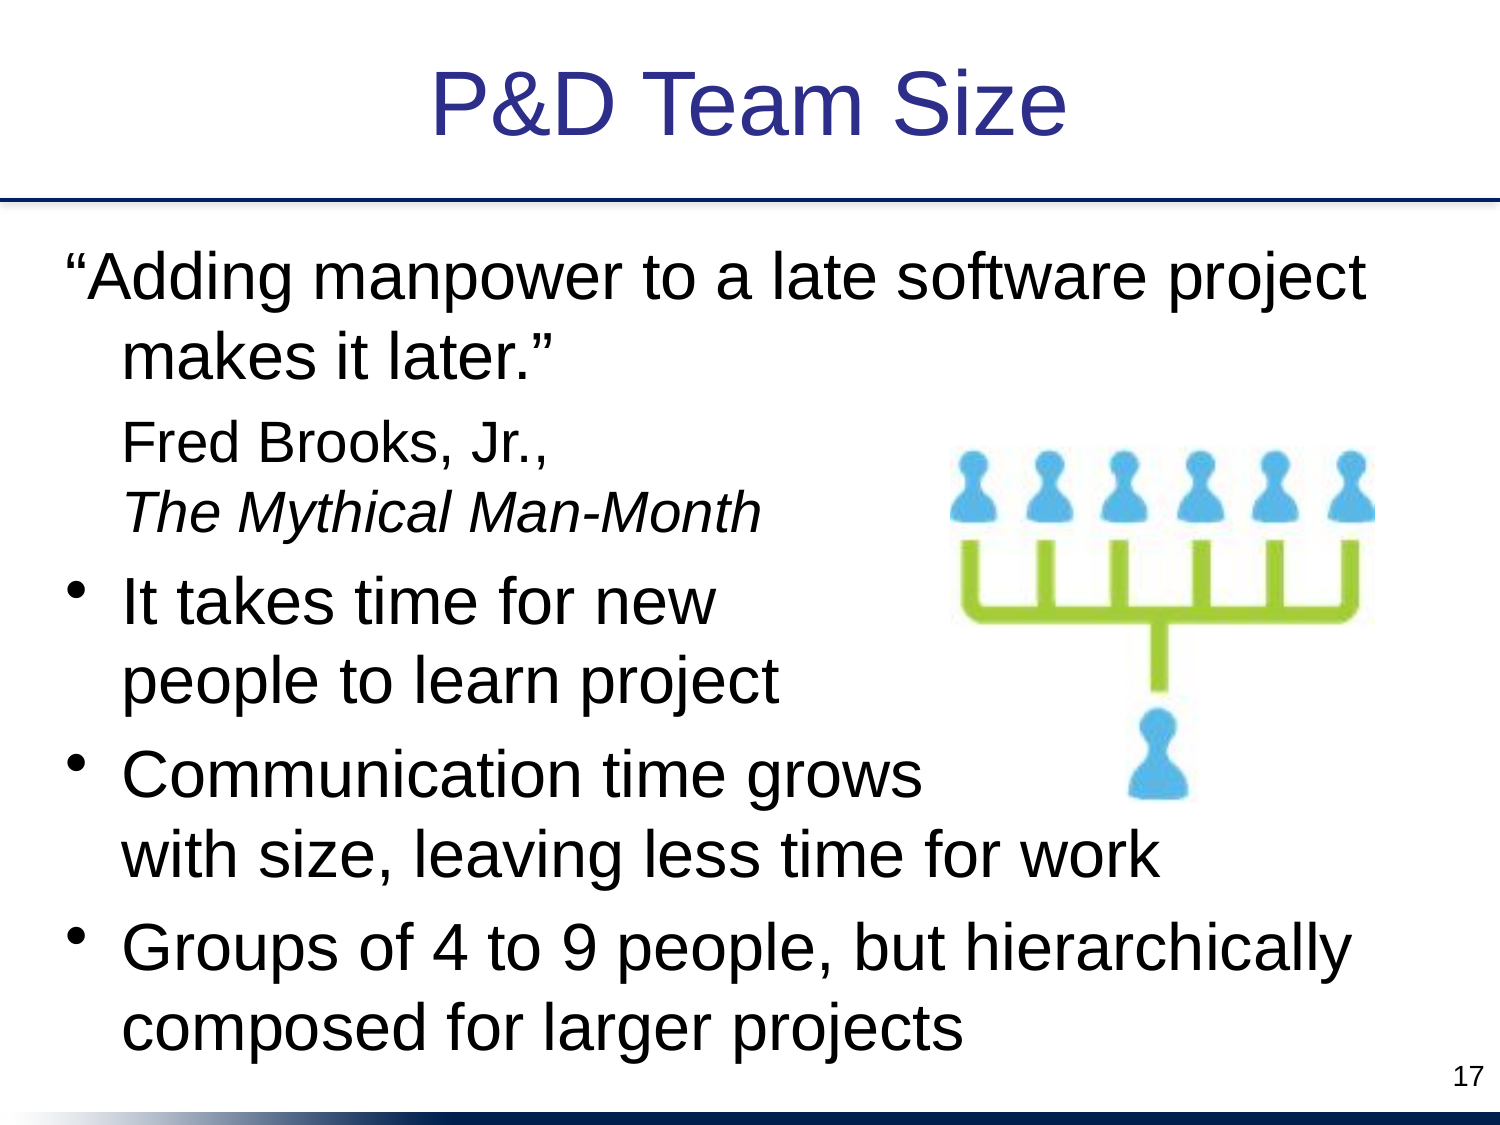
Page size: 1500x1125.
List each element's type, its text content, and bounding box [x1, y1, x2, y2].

slide_number 17 [1149, 1049, 1500, 1125]
list “Adding manpower to a late software project makes it later.” Fred Brooks, Jr., The Mythical Man-Month It takes time for new people to learn project Communication time grows with size, leaving less time for work Groups of 4 to 9 people, but hierarchically composed for larger projects [50, 224, 1438, 1005]
picture [949, 412, 1376, 838]
picture [0, 1112, 1149, 1125]
title P&D Team Size [0, 0, 1500, 199]
